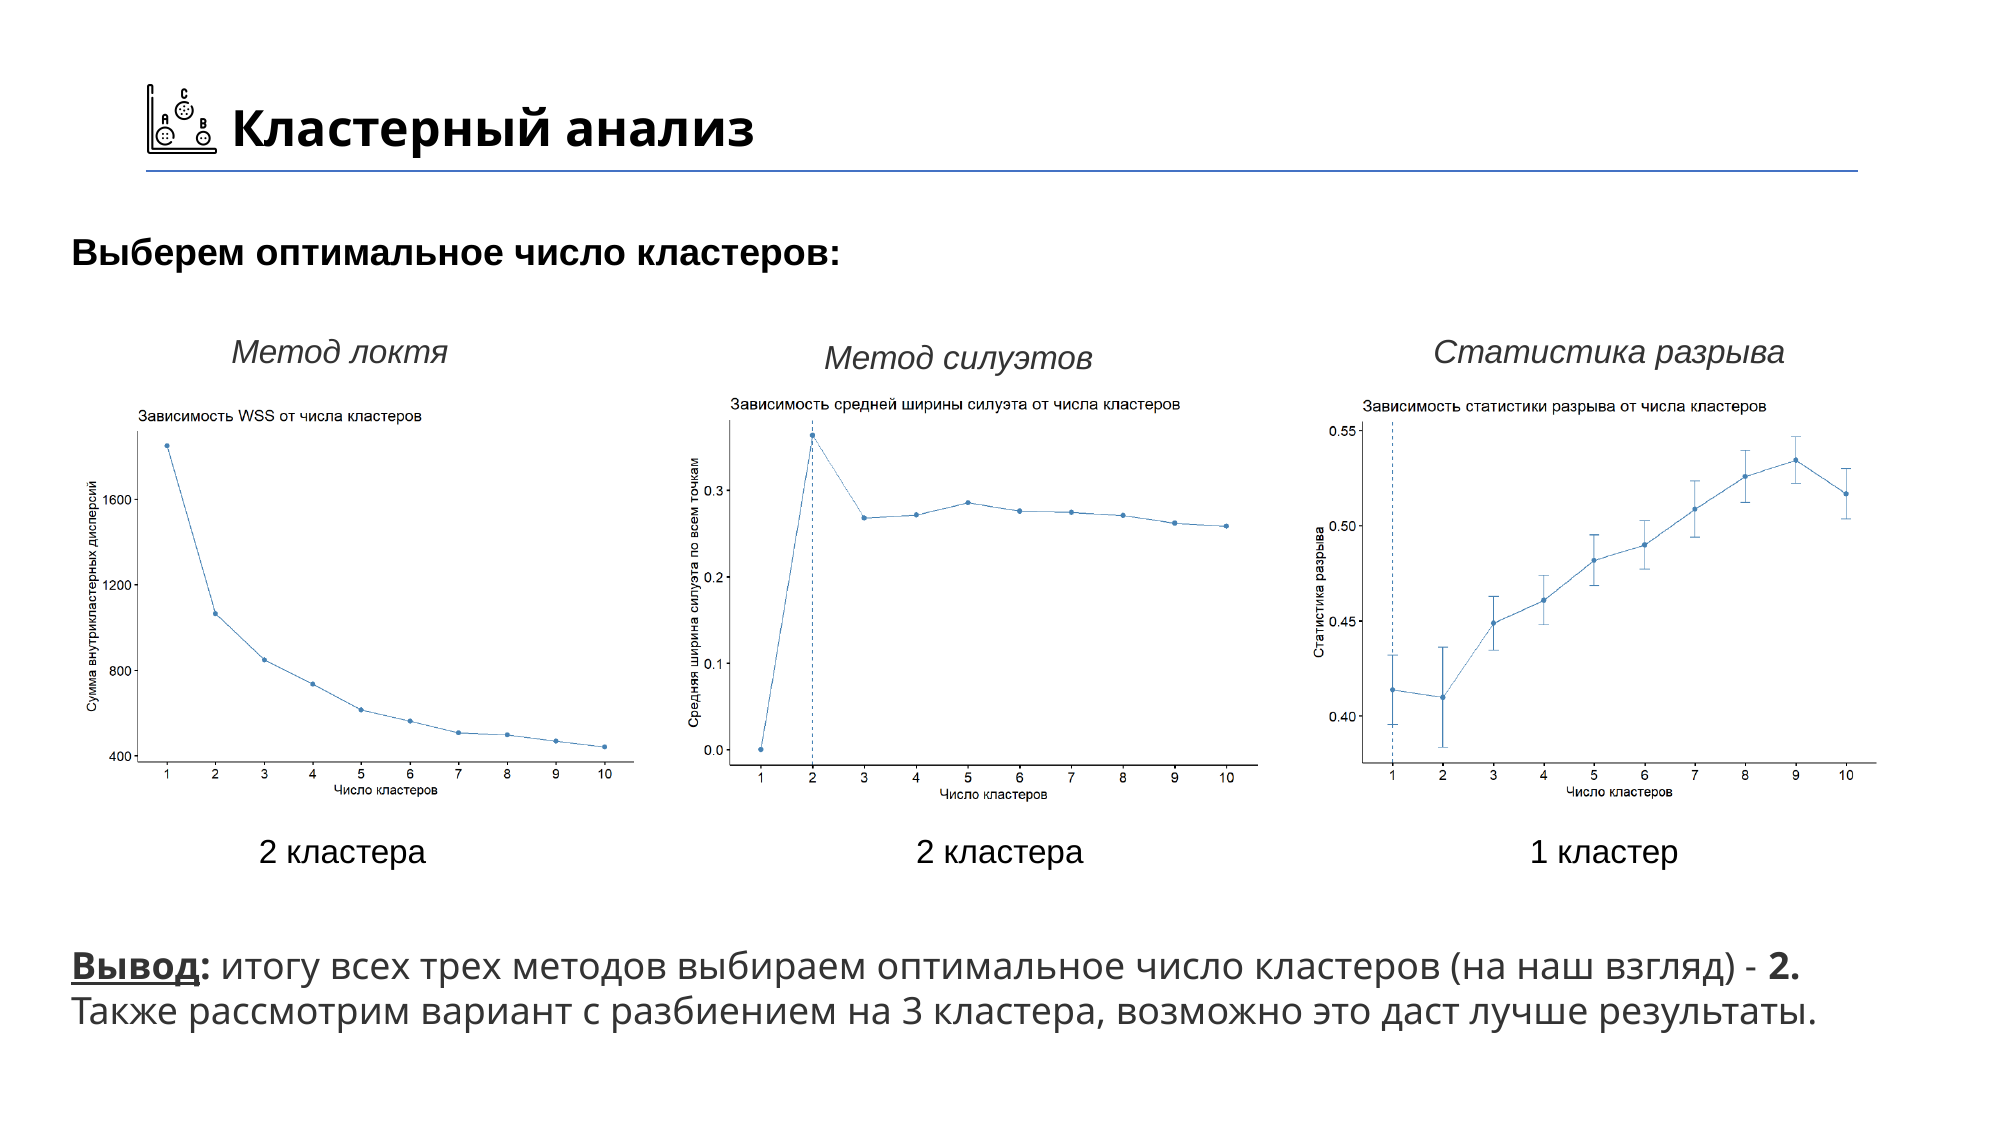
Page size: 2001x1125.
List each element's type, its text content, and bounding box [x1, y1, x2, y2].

text_box Статистика разрыва [1418, 322, 1815, 378]
text_box 1 кластер [1380, 822, 1829, 878]
picture [71, 399, 663, 805]
text_box Кластерный анализ [216, 89, 840, 164]
text_box Вывод: итогу всех трех методов выбираем оптимальное число кластеров (на наш взгляд) - 2. Также рассмотрим вариант с разбиением на 3 кластера, возможно это даст лучше результаты. [56, 934, 1972, 1039]
picture [1308, 384, 1901, 805]
text_box Метод силуэтов [809, 328, 1147, 384]
text_box 2 кластера [875, 822, 1124, 878]
text_box 2 кластера [118, 822, 567, 878]
text_box Выберем оптимальное число кластеров: [56, 220, 1057, 281]
text_box Метод локтя [216, 322, 495, 378]
picture [147, 84, 217, 154]
picture [682, 388, 1274, 805]
